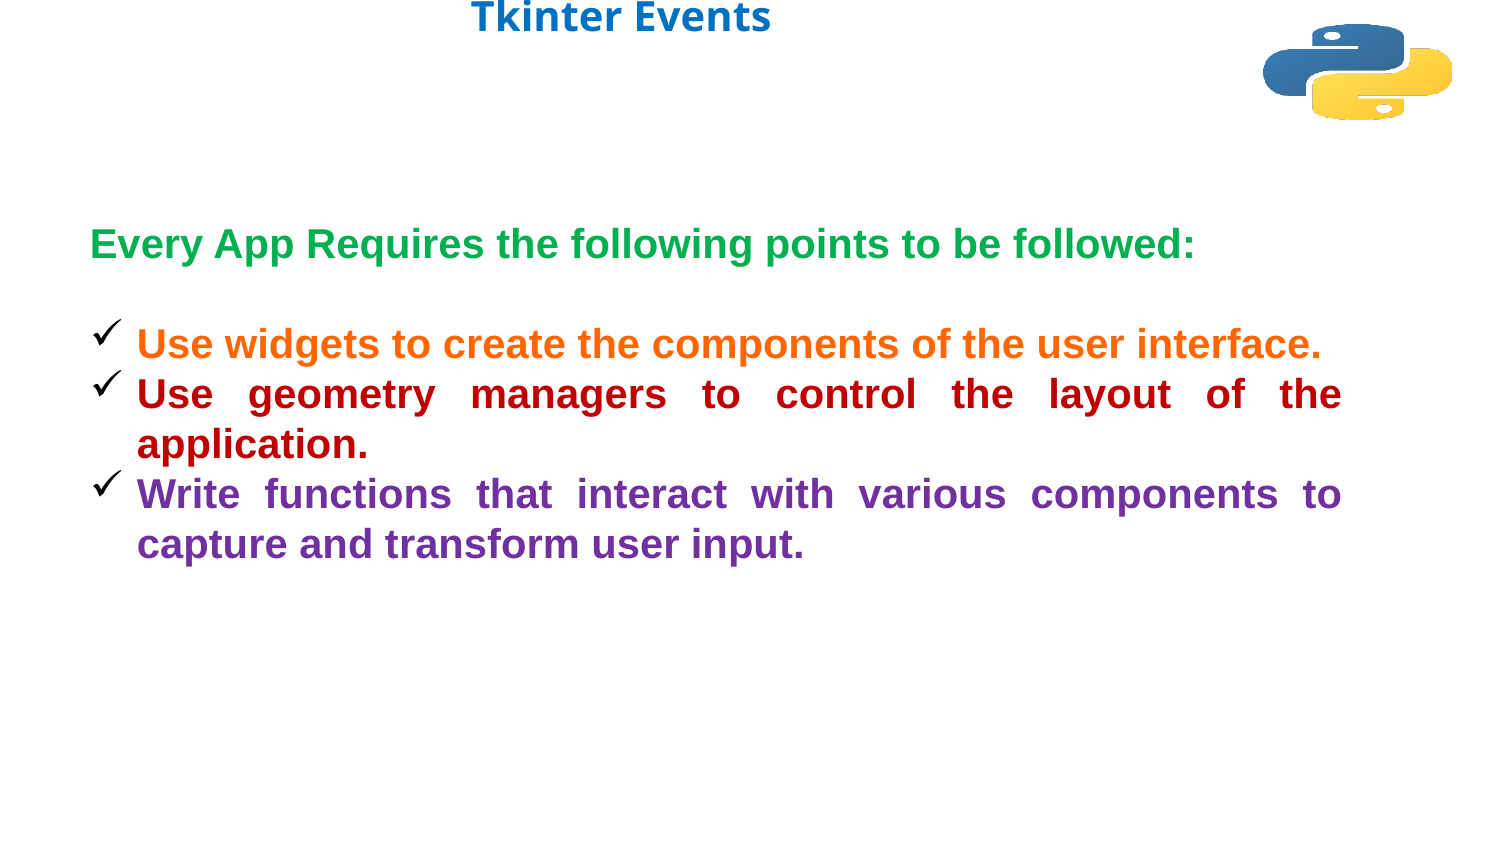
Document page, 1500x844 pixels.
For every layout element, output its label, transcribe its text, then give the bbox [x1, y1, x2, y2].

text_box Every App Requires the following points to be followed: Use widgets to create the components of the user interface. Use geometry managers to control the layout of the application. Write functions that interact with various components to capture and transform user input. [75, 209, 1358, 575]
picture [1262, 24, 1453, 120]
text_box Tkinter Events [112, 0, 1130, 7]
